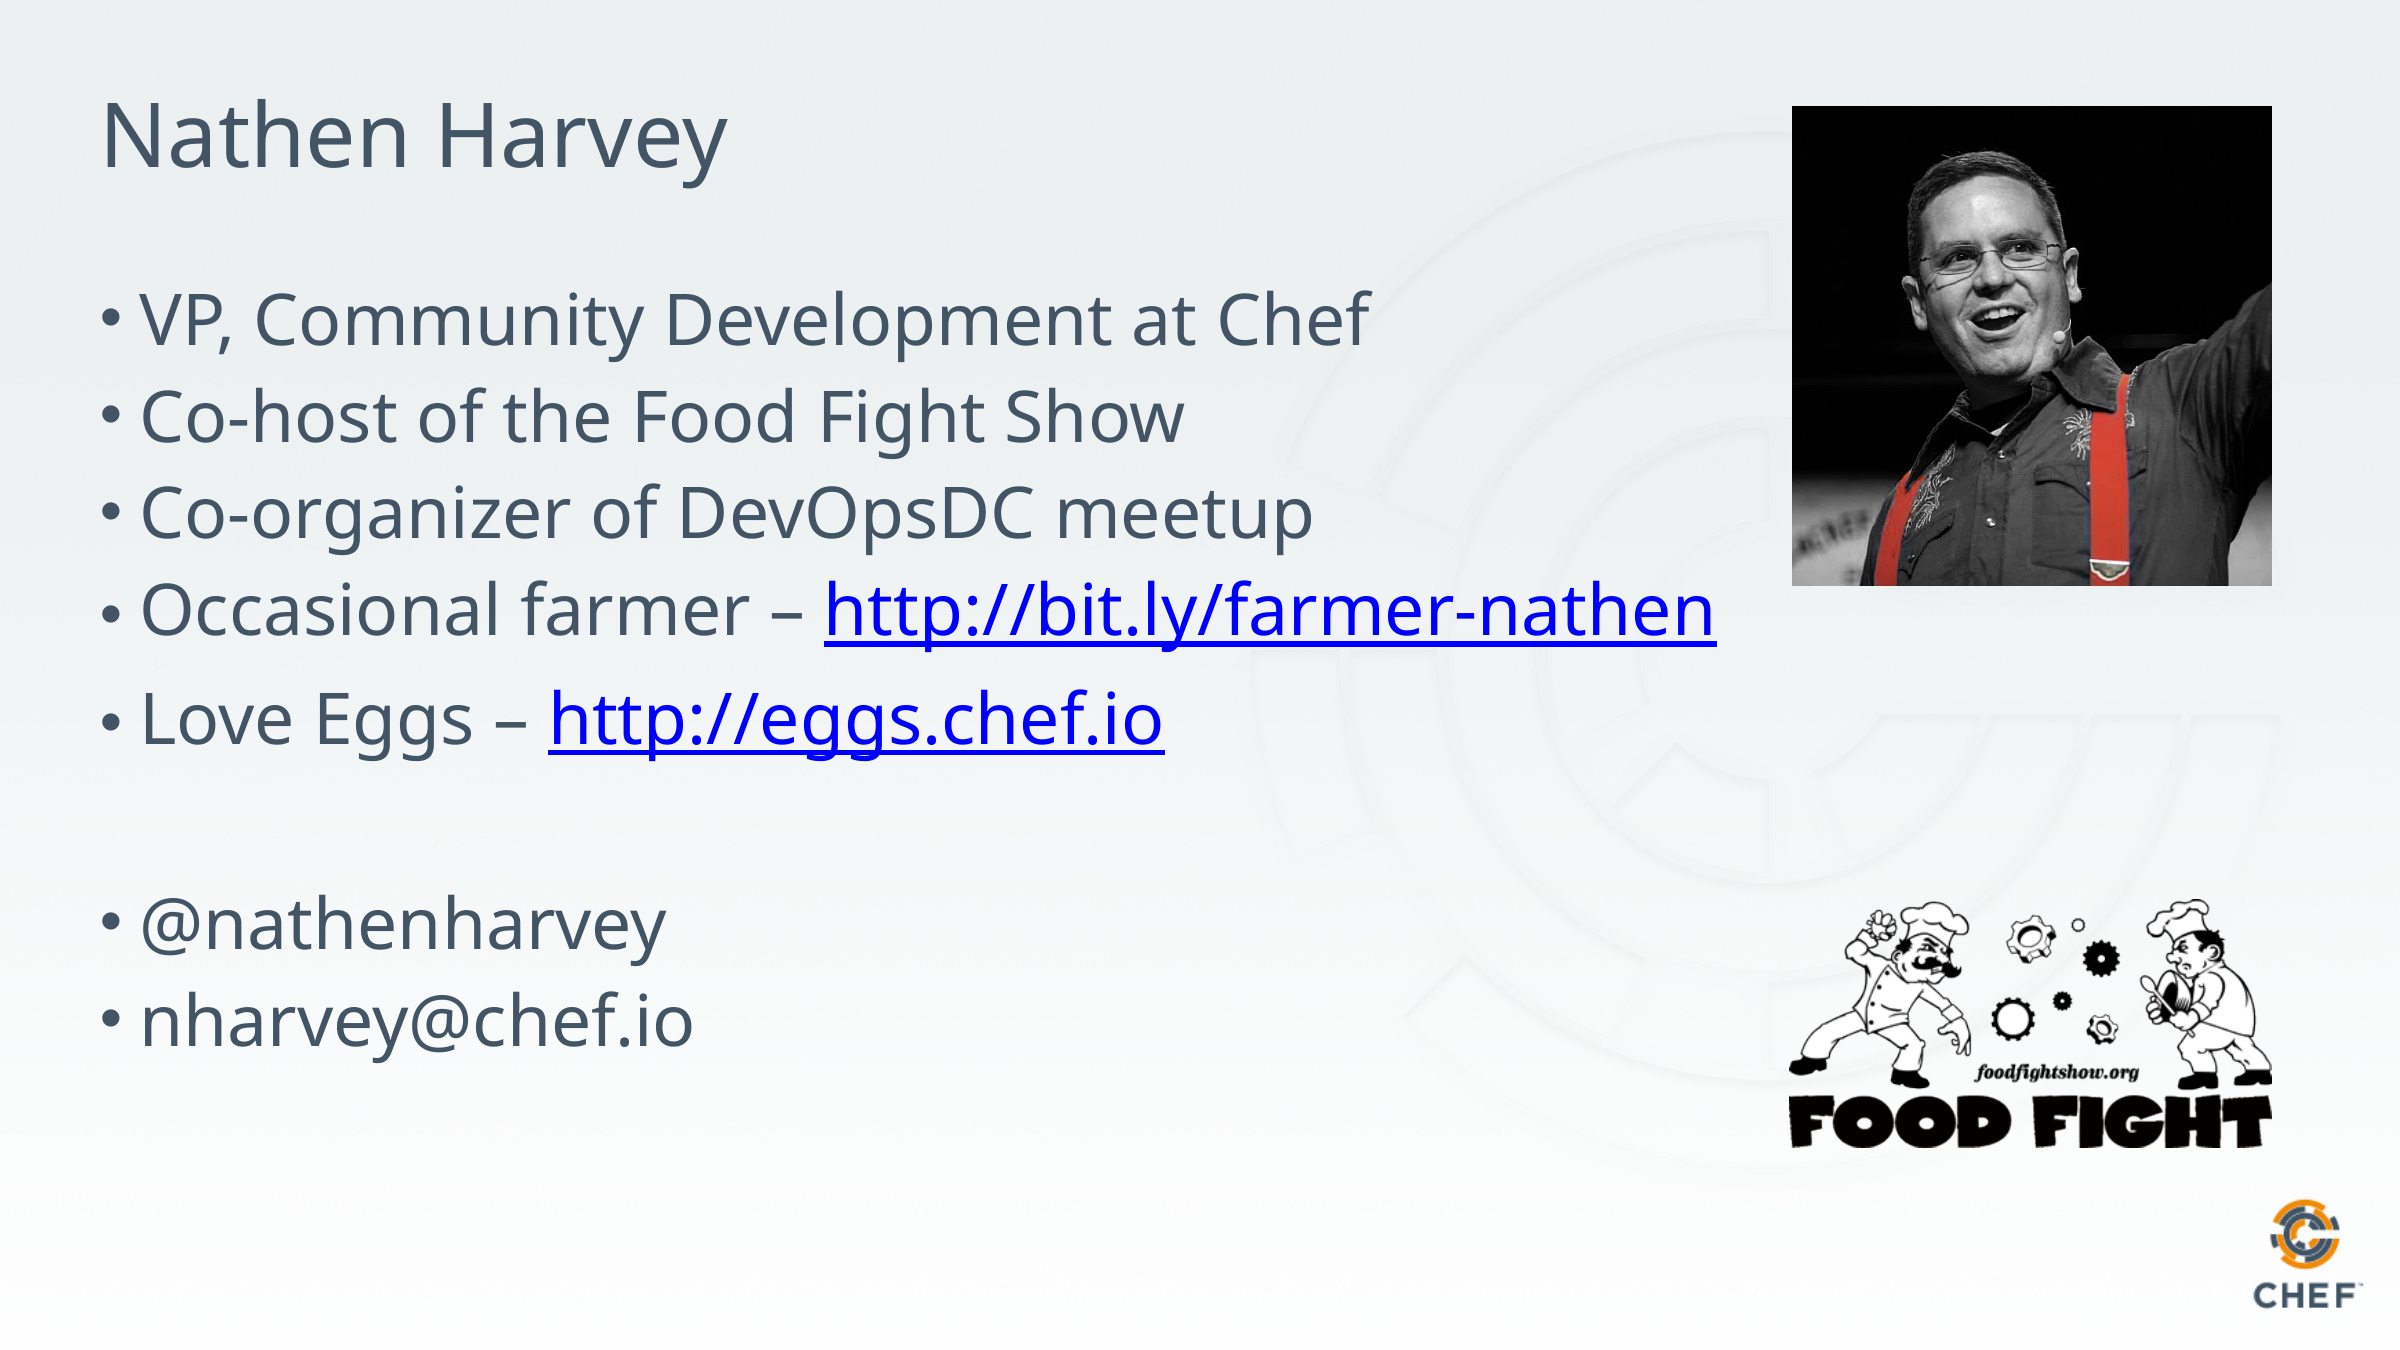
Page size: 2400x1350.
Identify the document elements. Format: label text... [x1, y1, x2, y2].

picture [0, 0, 2400, 1350]
title Nathen Harvey [99, 90, 2300, 190]
list VP, Community Development at Chef Co-host of the Food Fight Show Co-organizer of DevOpsDC meetup Occasional farmer – http://bit.ly/farmer-nathen Love Eggs – http://eggs.chef.io @nathenharvey nharvey@chef.io [99, 274, 2300, 1064]
